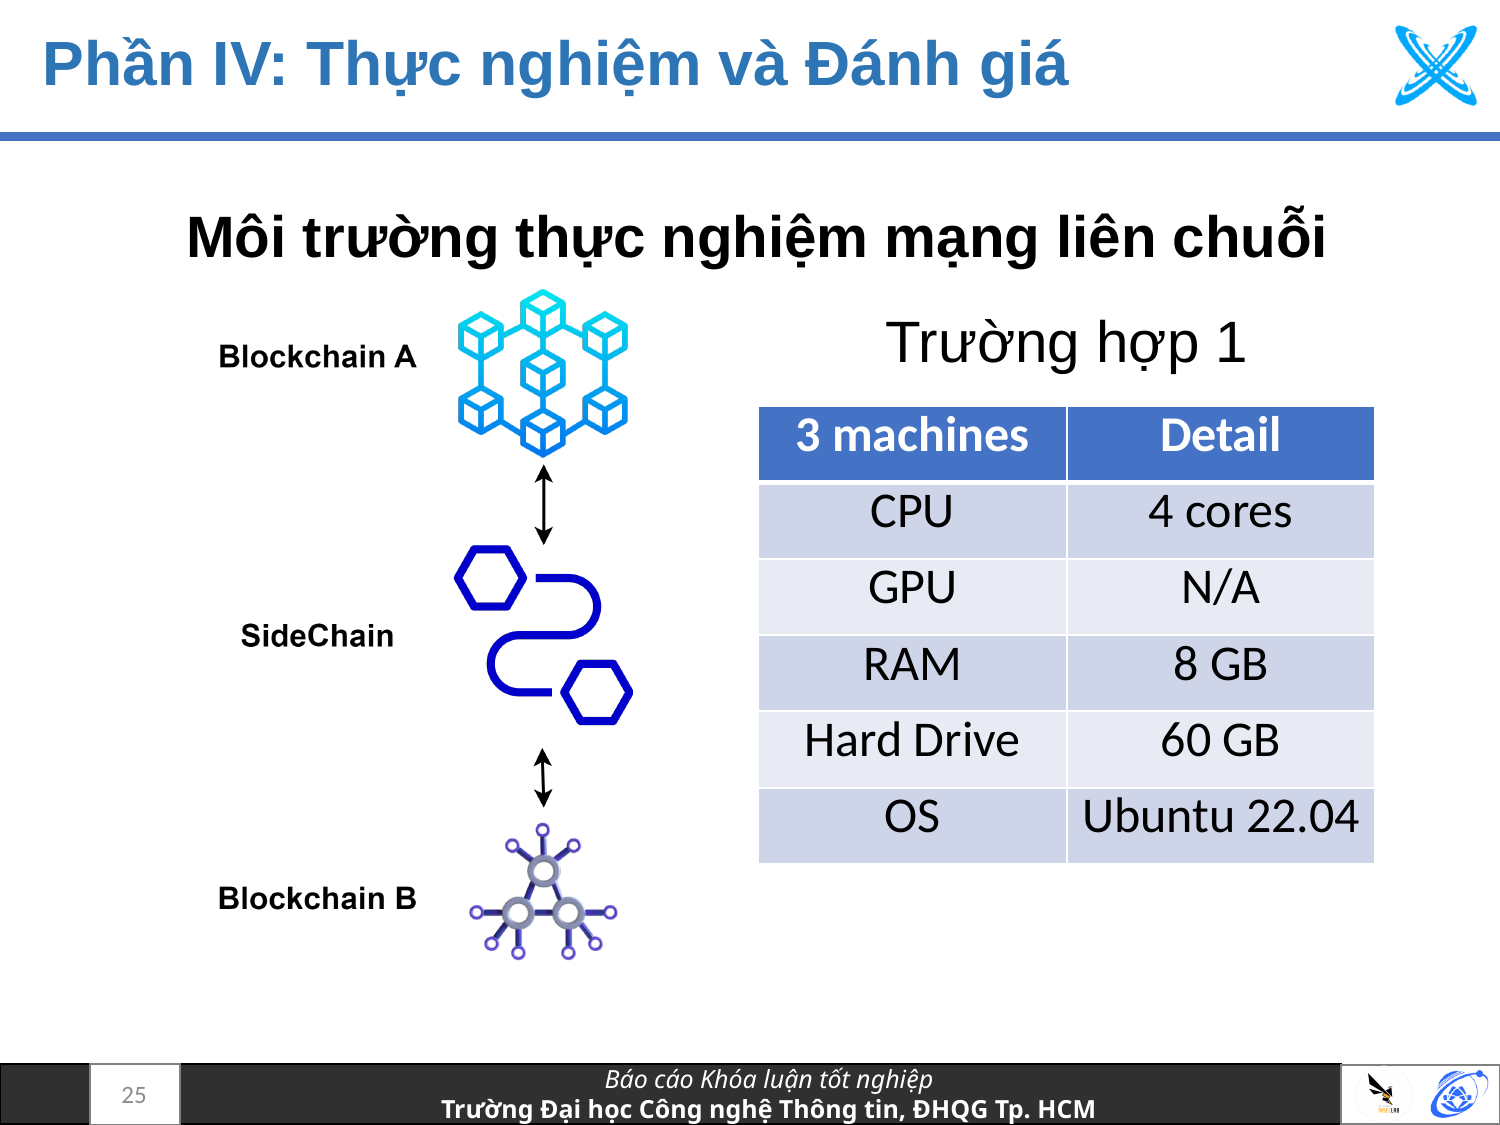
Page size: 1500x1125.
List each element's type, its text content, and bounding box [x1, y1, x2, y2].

table_header Detail [1068, 407, 1374, 480]
table_cell OS [759, 789, 1066, 863]
table_cell 8 GB [1068, 636, 1374, 710]
table_cell 60 GB [1068, 712, 1374, 787]
table_cell CPU [759, 485, 1066, 558]
picture [212, 283, 633, 987]
table_cell N/A [1068, 560, 1374, 634]
table_cell 4 cores [1068, 485, 1374, 558]
table_cell Ubuntu 22.04 [1068, 789, 1374, 863]
table_cell Hard Drive [759, 712, 1066, 787]
list Trường hợp 1 [758, 304, 1376, 389]
table_header 3 machines [759, 407, 1066, 480]
slide_number 25 [95, 1063, 162, 1124]
picture [1426, 1053, 1495, 1125]
title Phần IV: Thực nghiệm và Đánh giá [27, 23, 1376, 108]
text_box Môi trường thực nghiệm mạng liên chuỗi [52, 203, 1463, 288]
table_cell RAM [759, 636, 1066, 710]
table_cell GPU [759, 560, 1066, 634]
picture [1352, 1062, 1416, 1125]
picture [1377, 5, 1493, 125]
